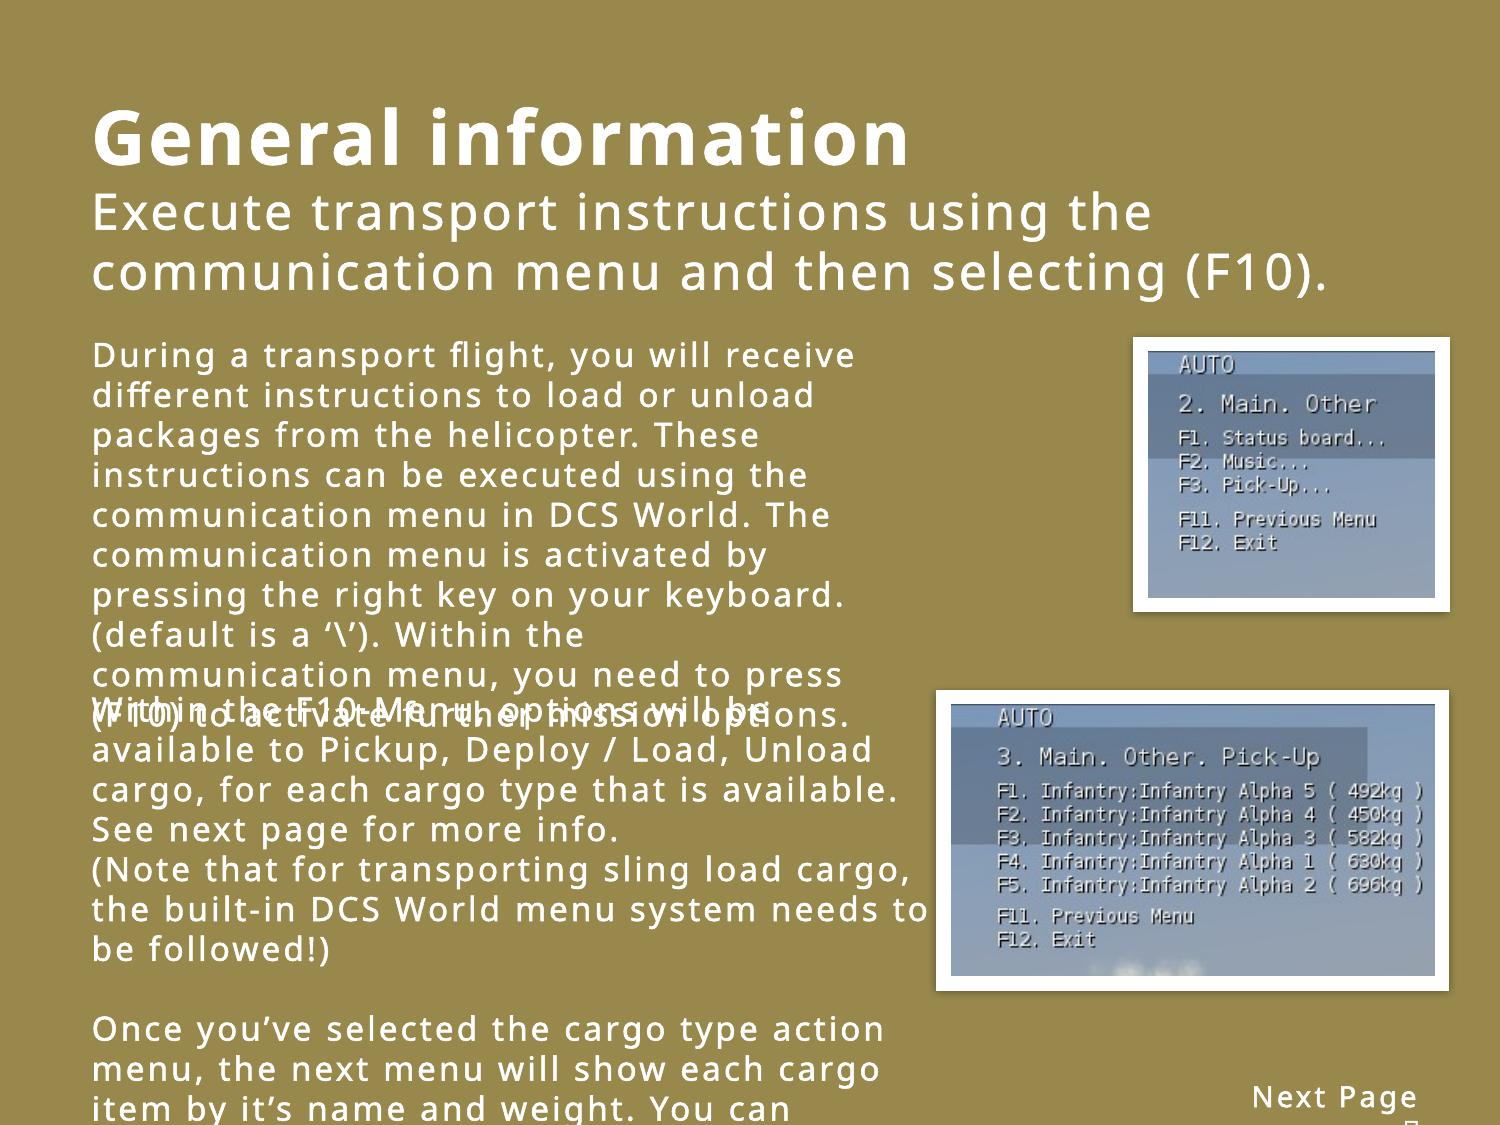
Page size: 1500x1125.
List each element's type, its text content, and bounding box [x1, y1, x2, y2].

picture [1147, 350, 1436, 598]
text_box Within the F10-Menu, options will be available to Pickup, Deploy / Load, Unload cargo, for each cargo type that is available. See next page for more info. (Note that for transporting sling load cargo, the built-in DCS World menu system needs to be followed!) Once you’ve selected the cargo type action menu, the next menu will show each cargo item by it’s name and weight. You can execute the action by selecting the cargo item menu. [76, 680, 951, 1019]
text_box During a transport flight, you will receive different instructions to load or unload packages from the helicopter. These instructions can be executed using the communication menu in DCS World. The communication menu is activated by pressing the right key on your keyboard. (default is a ‘\’). Within the communication menu, you need to press (F10) to activate further mission options. [76, 326, 892, 680]
picture [950, 704, 1435, 977]
text_box Next Page  [1222, 1070, 1436, 1125]
text_box General information Execute transport instructions using the communication menu and then selecting (F10). [76, 82, 1436, 307]
